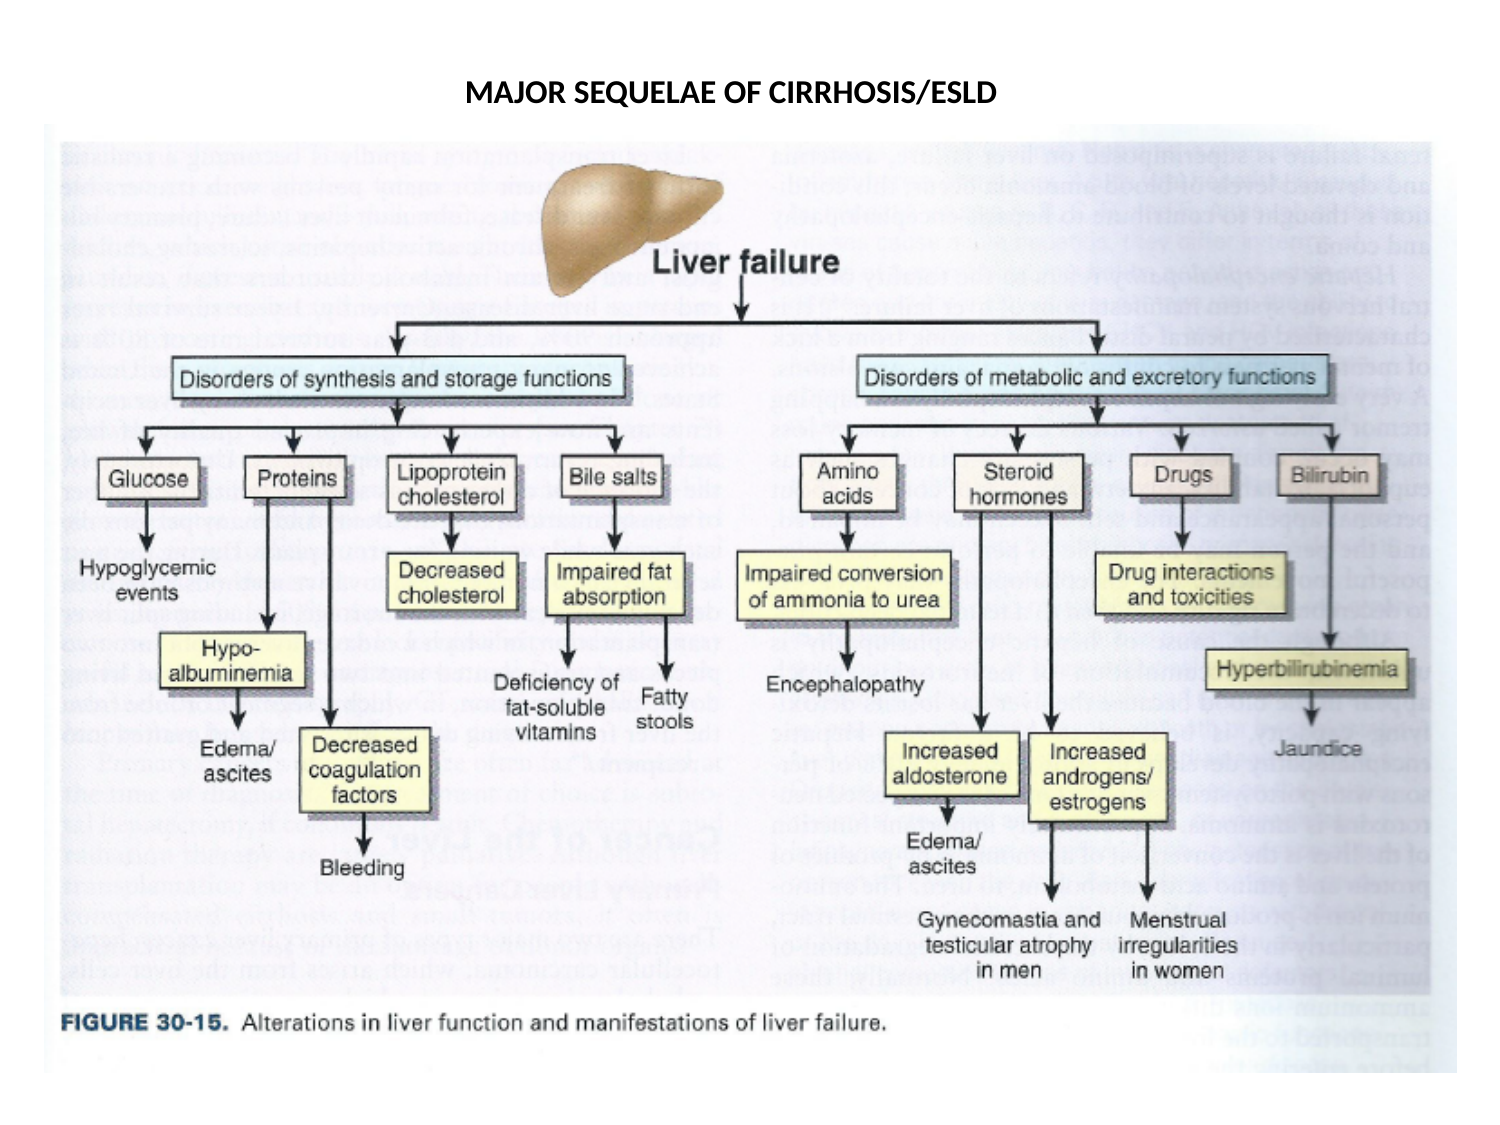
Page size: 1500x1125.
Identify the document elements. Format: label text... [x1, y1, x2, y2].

text_box MAJOR SEQUELAE OF CIRRHOSIS/ESLD [412, 62, 1051, 118]
picture [44, 124, 1457, 1073]
